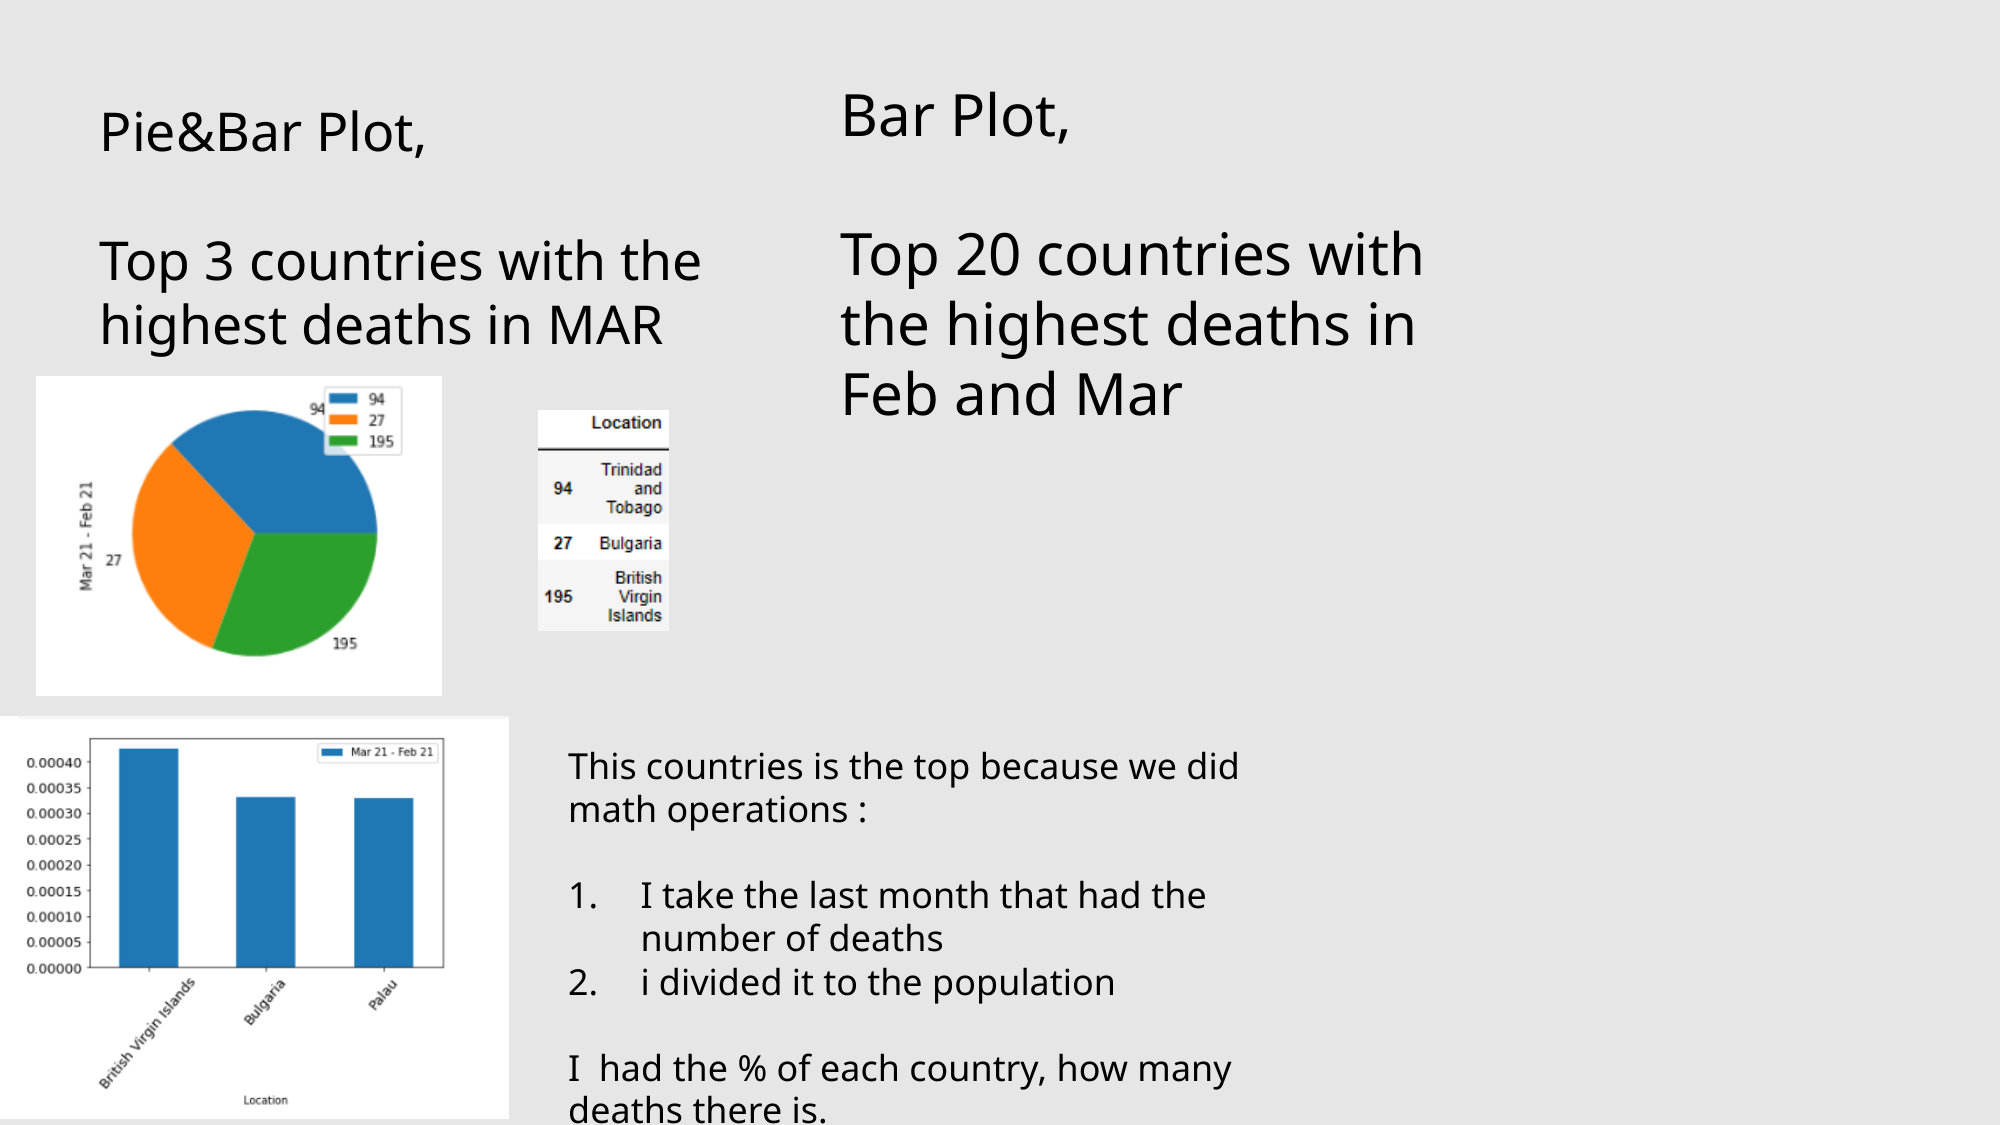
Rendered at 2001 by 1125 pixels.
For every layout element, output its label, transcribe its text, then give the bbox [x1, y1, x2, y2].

picture [538, 410, 669, 631]
text_box This countries is the top because we did math operations : I take the last month that had the number of deaths i divided it to the population I had the % of each country, how many deaths there is. [553, 736, 1350, 1125]
picture [36, 376, 442, 696]
text_box Pie&Bar Plot, Top 3 countries with the highest deaths in MAR [84, 90, 719, 375]
picture [0, 716, 509, 1119]
text_box Bar Plot, Top 20 countries with the highest deaths in Feb and Mar [825, 70, 1460, 599]
